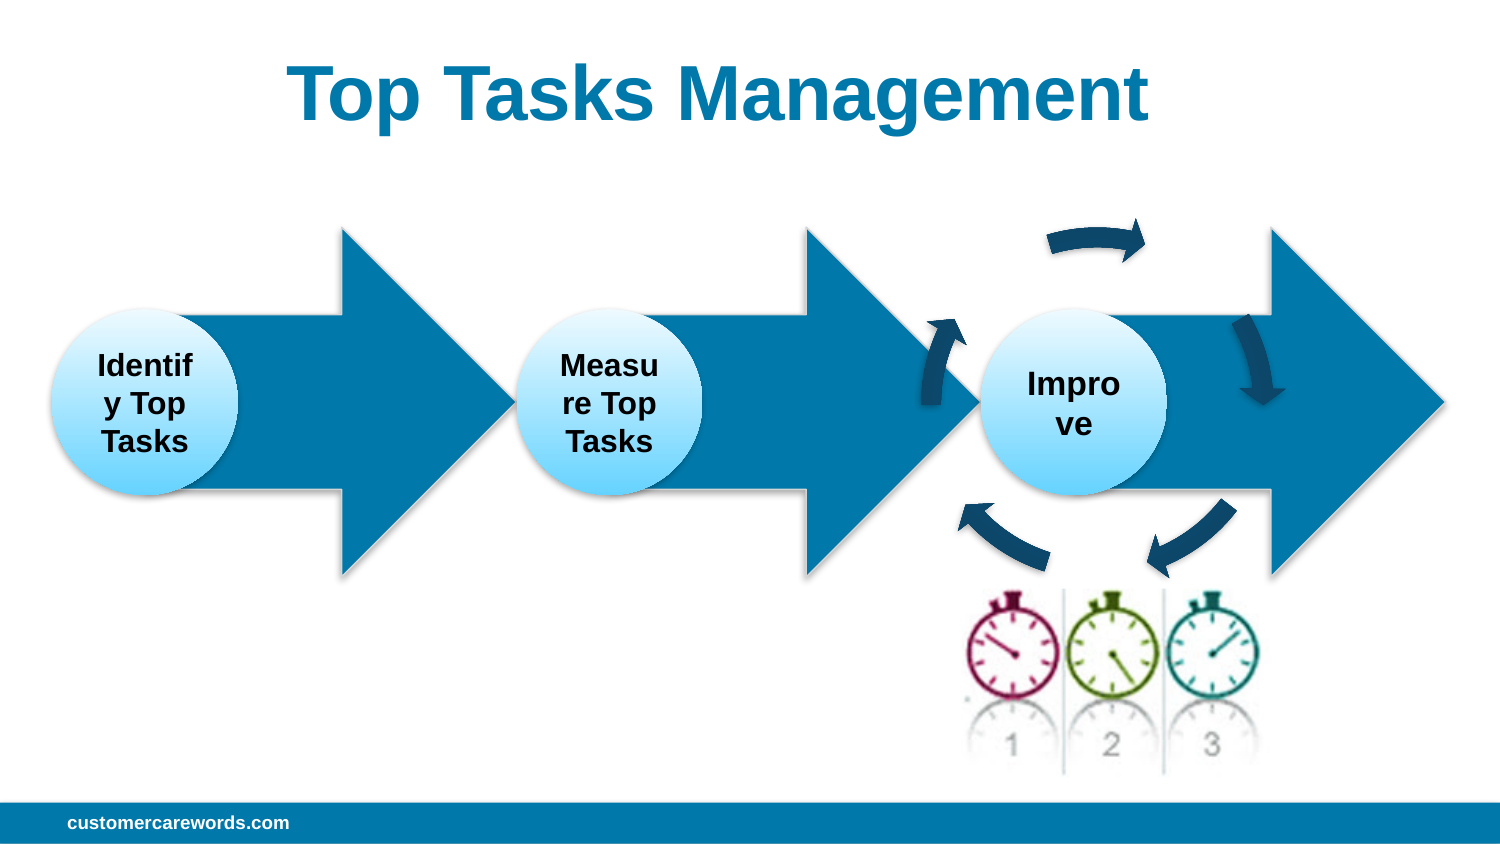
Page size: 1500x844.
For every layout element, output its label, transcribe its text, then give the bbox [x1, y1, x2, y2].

title Top Tasks Management [166, 99, 1270, 150]
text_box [51, 151, 1446, 653]
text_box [887, 214, 1308, 622]
picture [961, 653, 1270, 790]
